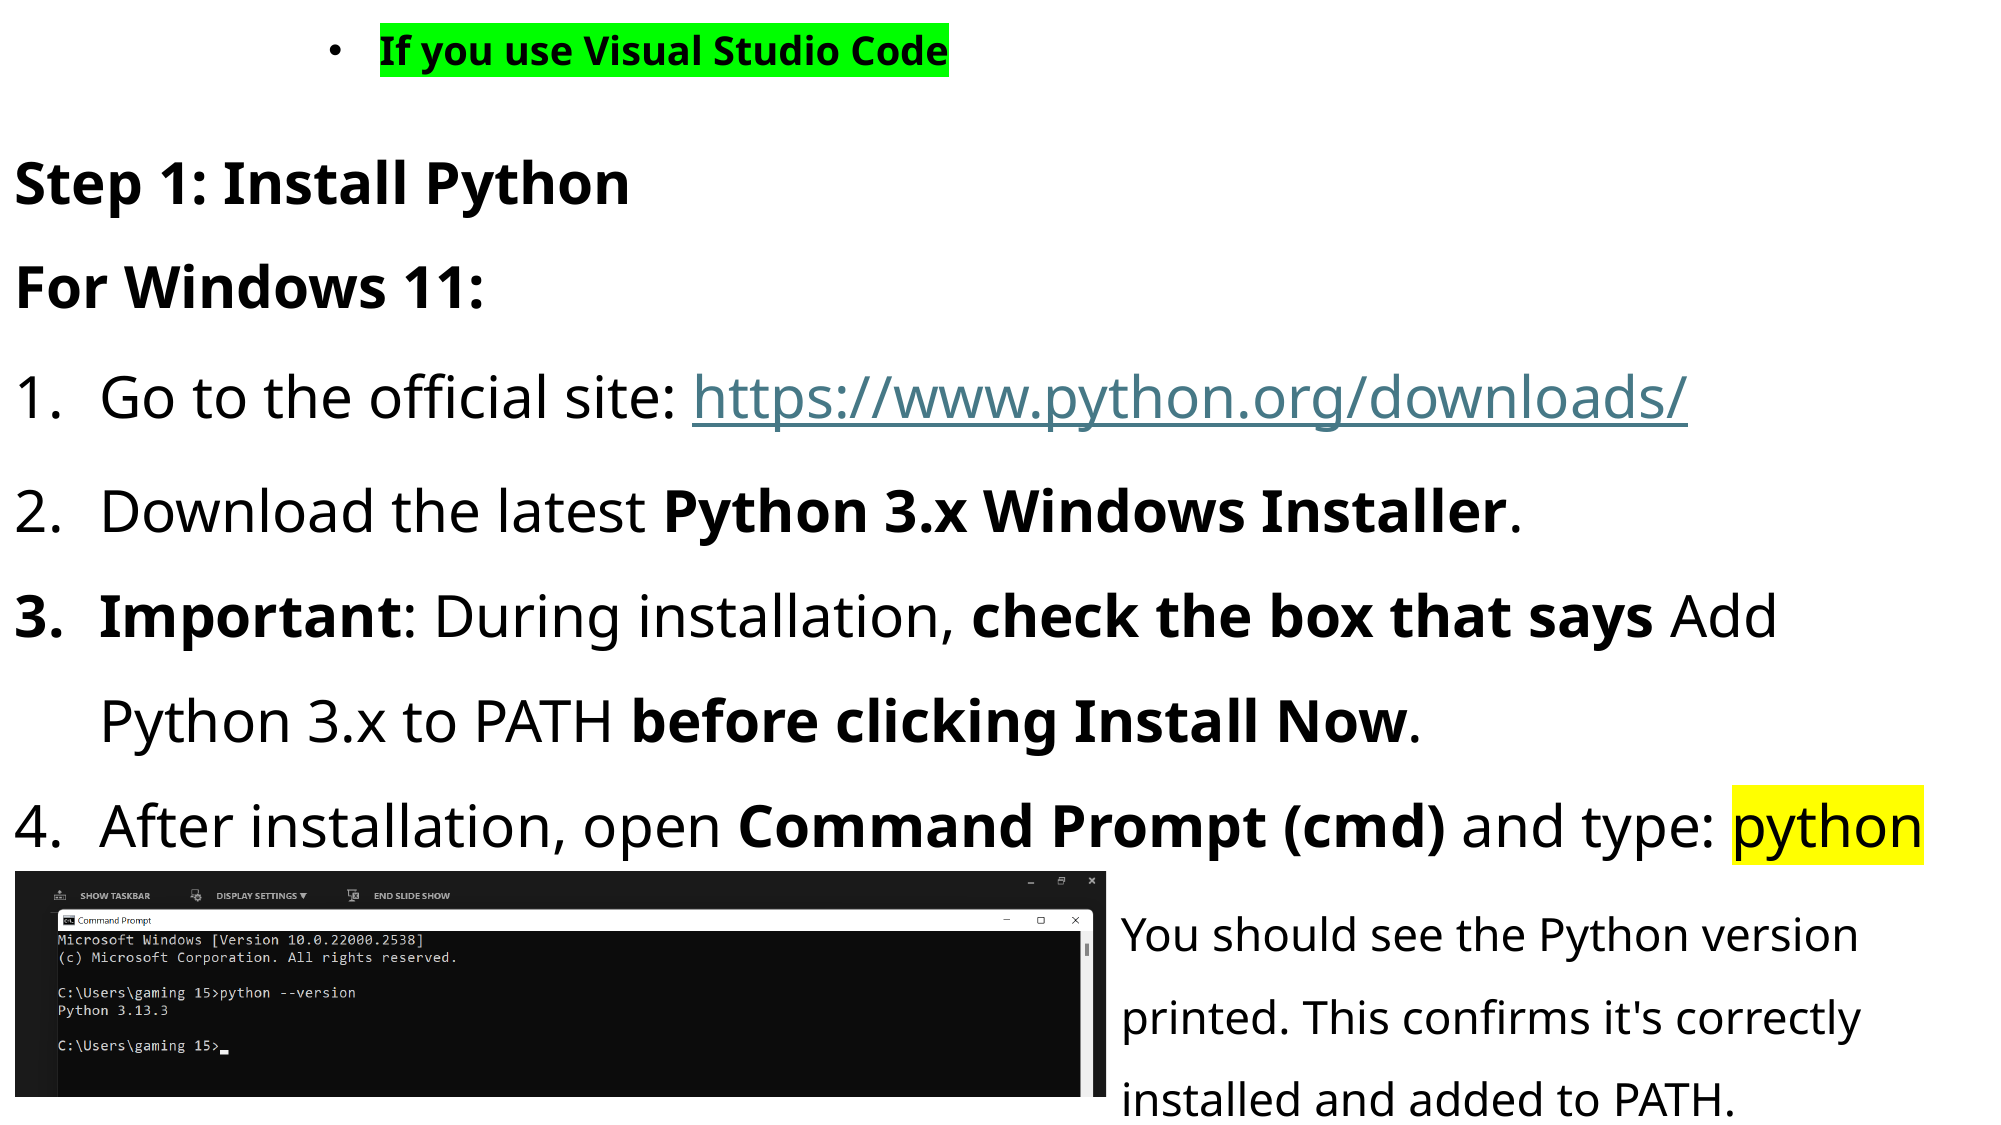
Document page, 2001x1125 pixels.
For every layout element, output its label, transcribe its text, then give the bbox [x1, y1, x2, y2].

picture [14, 870, 1107, 1097]
text_box You should see the Python version printed. This confirms it's correctly installed and added to PATH. [1106, 871, 1985, 1125]
text_box Step 1: Install Python For Windows 11: Go to the official site: https://www.python.org/downloads/ Download the latest Python 3.x Windows Installer. Important: During installation, check the box that says Add Python 3.x to PATH before clicking Install Now. After installation, open Command Prompt (cmd) and type: python --version [0, 103, 1953, 972]
text_box If you use Visual Studio Code [318, 0, 1627, 79]
